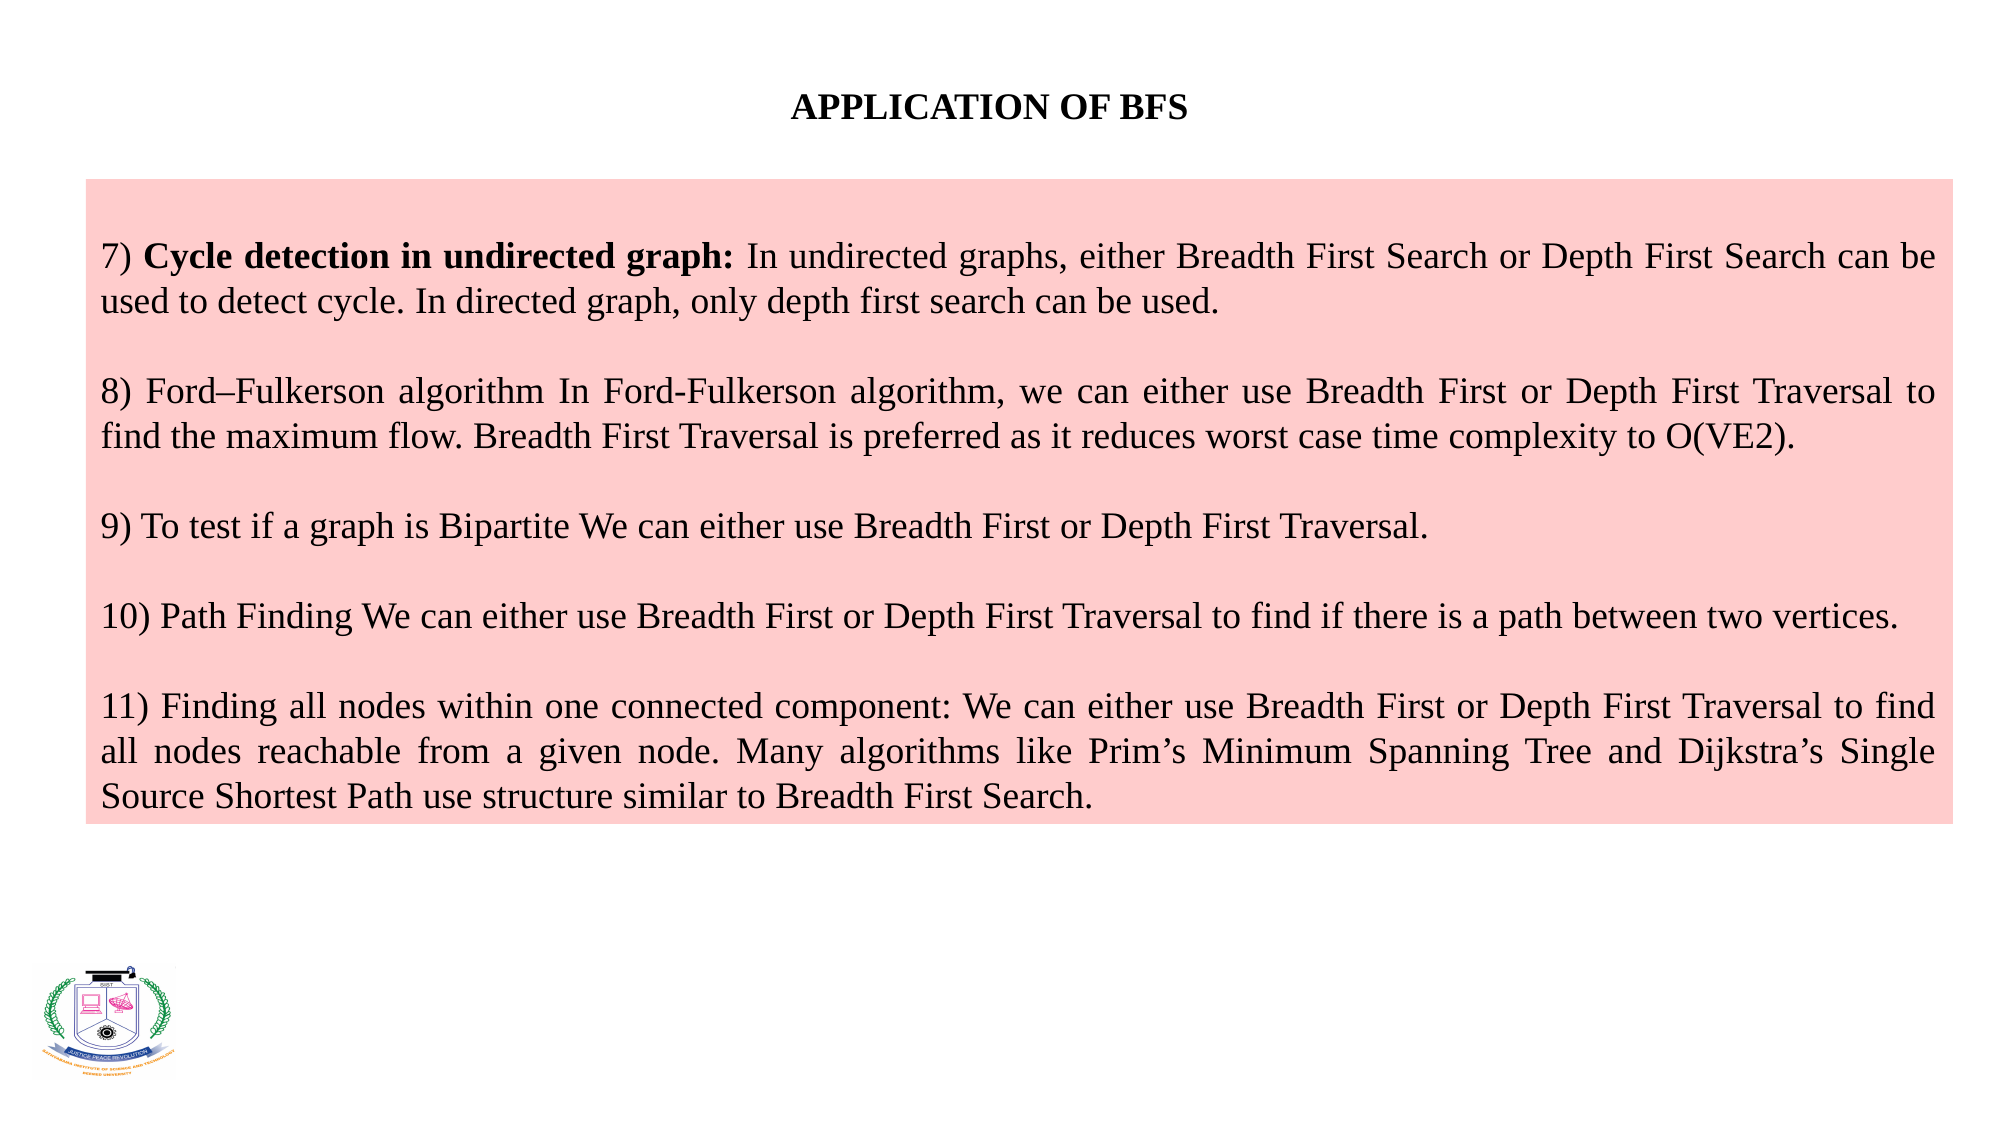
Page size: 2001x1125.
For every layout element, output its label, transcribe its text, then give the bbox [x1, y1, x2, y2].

text_box APPLICATION OF BFS [107, 74, 1872, 134]
text_box 7) Cycle detection in undirected graph: In undirected graphs, either Breadth First Search or Depth First Search can be used to detect cycle. In directed graph, only depth first search can be used. 8) Ford–Fulkerson algorithm In Ford-Fulkerson algorithm, we can either use Breadth First or Depth First Traversal to find the maximum flow. Breadth First Traversal is preferred as it reduces worst case time complexity to O(VE2). 9) To test if a graph is Bipartite We can either use Breadth First or Depth First Traversal. 10) Path Finding We can either use Breadth First or Depth First Traversal to find if there is a path between two vertices. 11) Finding all nodes within one connected component: We can either use Breadth First or Depth First Traversal to find all nodes reachable from a given node. Many algorithms like Prim’s Minimum Spanning Tree and Dijkstra’s Single Source Shortest Path use structure similar to Breadth First Search. [85, 179, 1953, 824]
picture [32, 963, 176, 1080]
